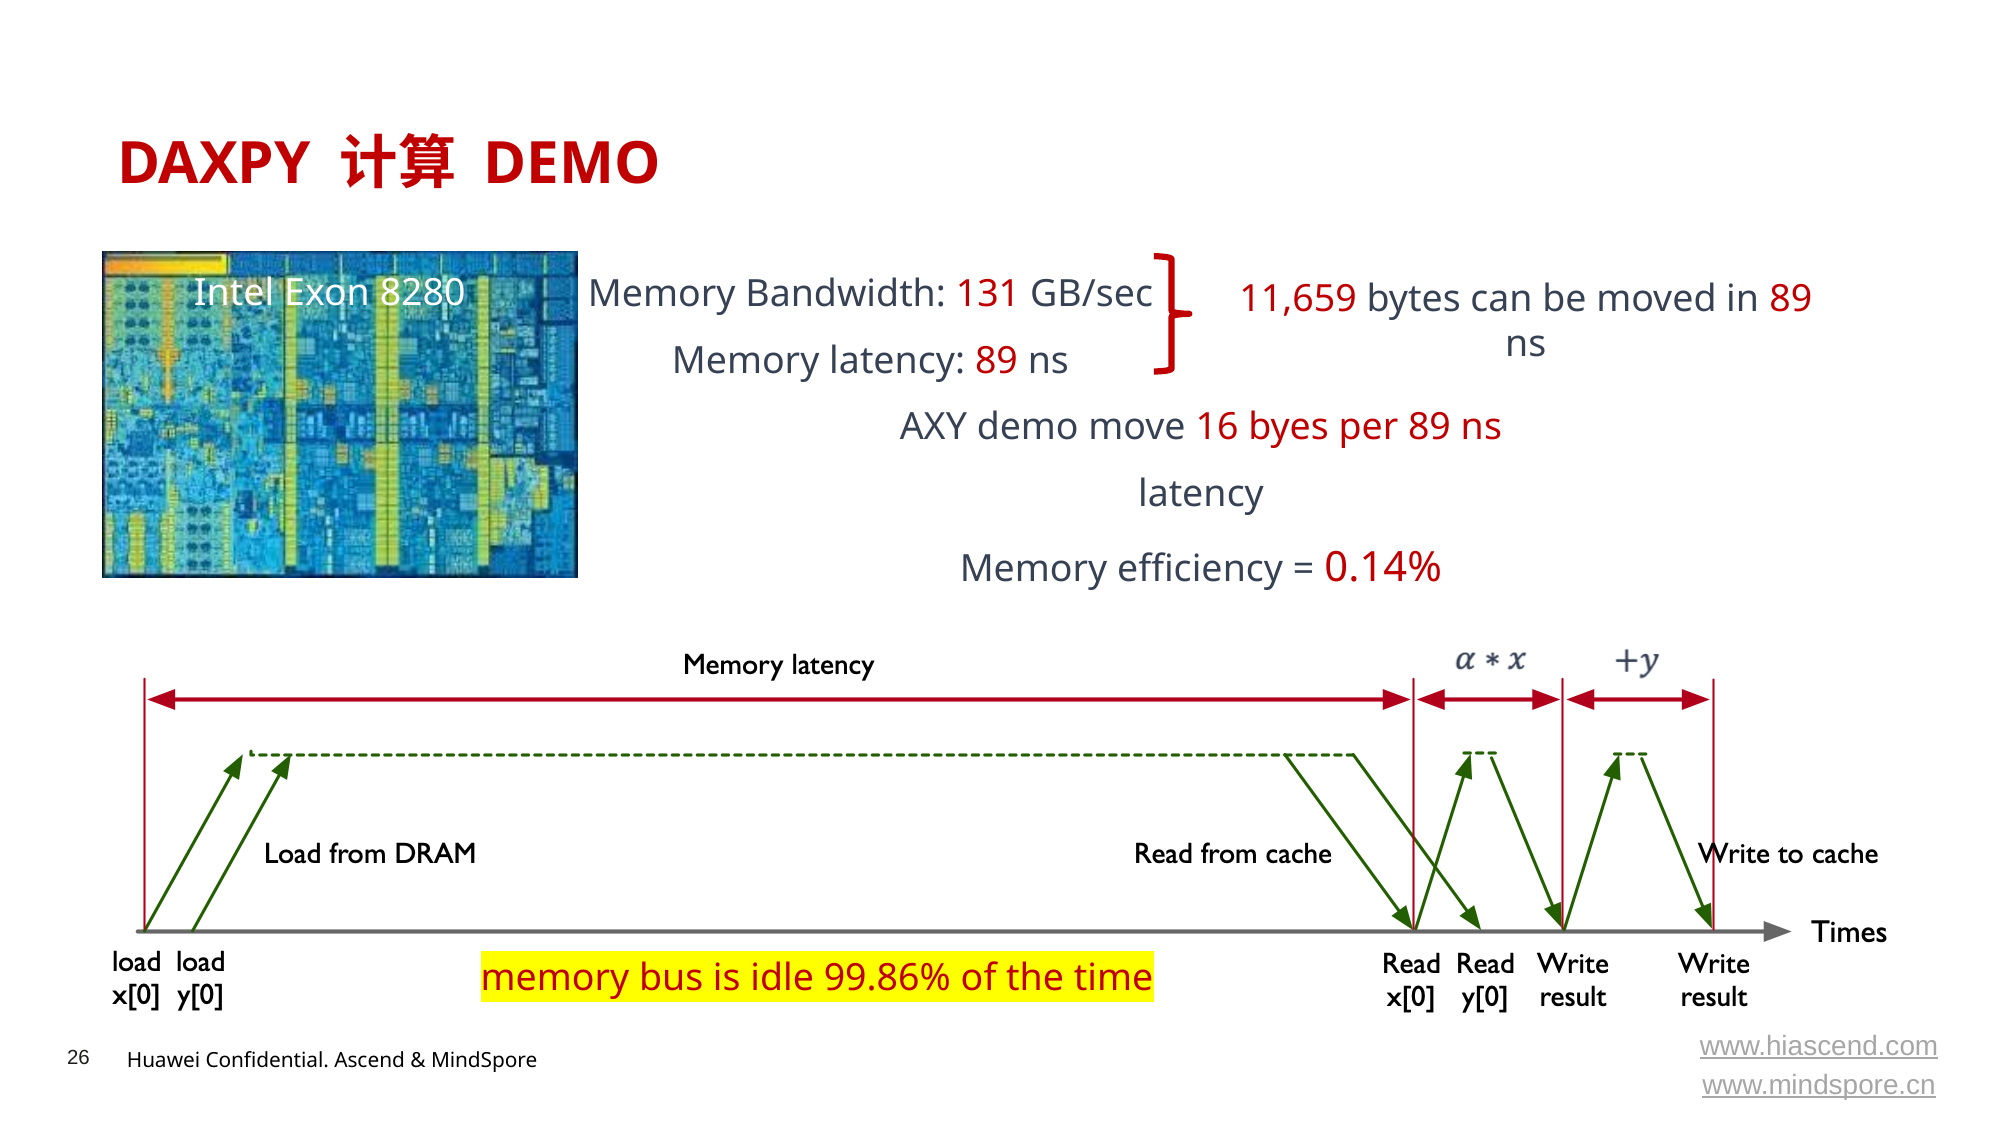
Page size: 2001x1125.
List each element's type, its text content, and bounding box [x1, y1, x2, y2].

title DAXPY 计算 DEMO [102, 111, 1901, 209]
text_box [1153, 256, 1190, 372]
text_box AXY demo move 16 byes per 89 ns latency Memory efficiency = 0.14% [823, 407, 1579, 562]
text_box 11,659 bytes can be moved in 89 ns [1212, 267, 1839, 371]
picture [102, 633, 1899, 1022]
text_box Memory Bandwidth: 131 GB/sec Memory latency: 89 ns [551, 243, 1190, 384]
picture [102, 251, 578, 578]
